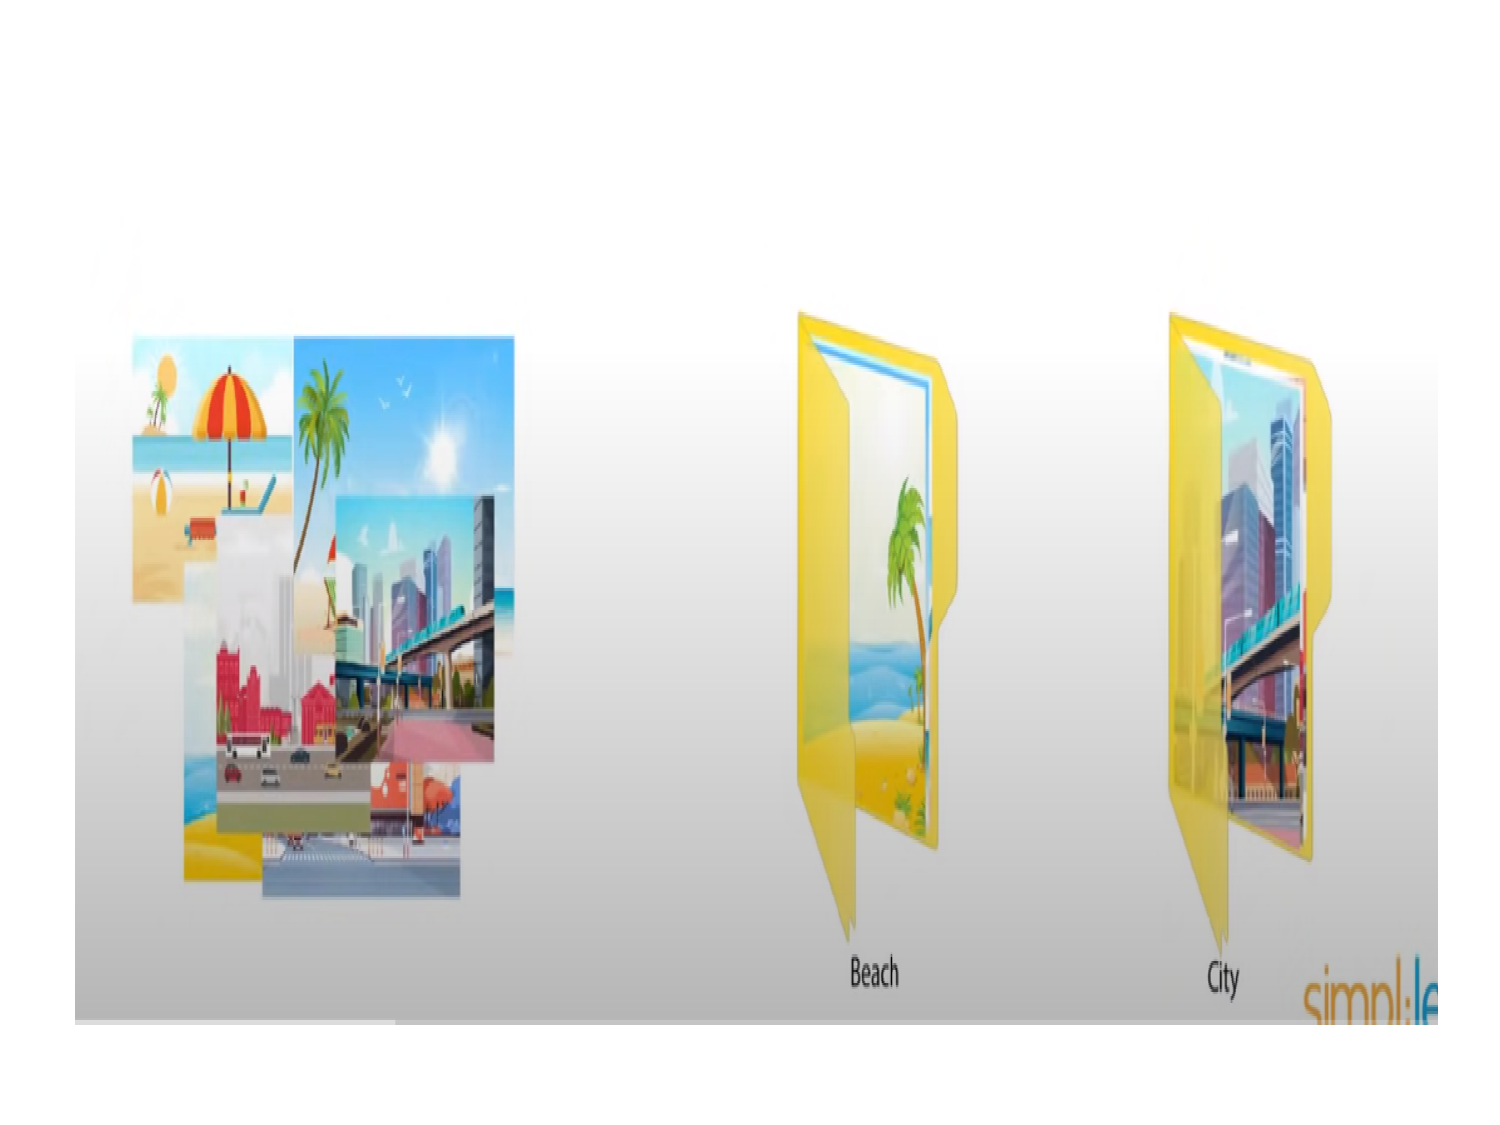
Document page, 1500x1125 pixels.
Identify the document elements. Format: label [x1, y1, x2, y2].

picture [74, 74, 1438, 1026]
